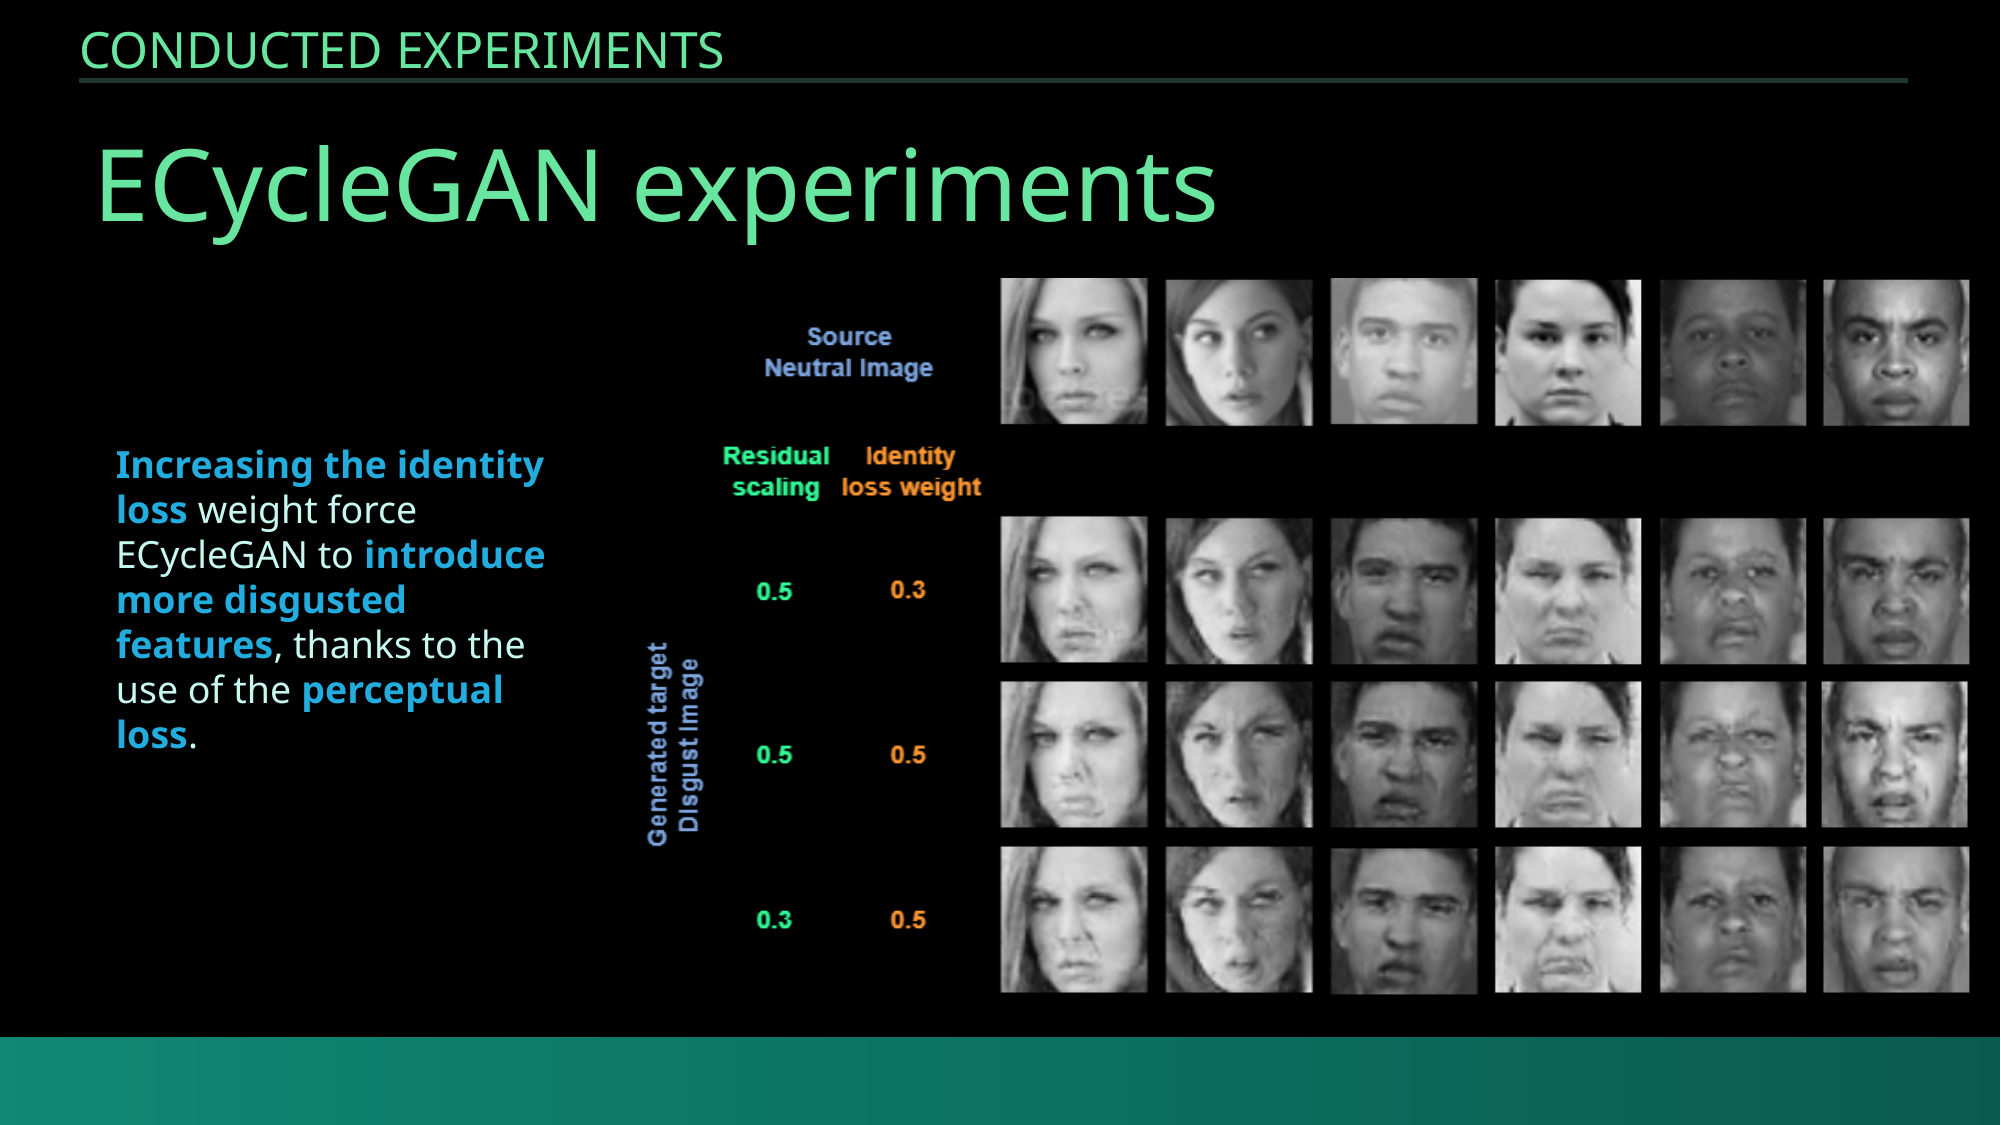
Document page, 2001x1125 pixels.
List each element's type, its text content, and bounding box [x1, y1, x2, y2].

text_box ECycleGAN experiments [79, 114, 1263, 250]
text_box Increasing the identity loss weight force ECycleGAN to introduce more disgusted features, thanks to the use of the perceptual loss. [101, 434, 565, 764]
text_box [0, 1036, 2000, 1125]
picture [641, 278, 1972, 997]
text_box CONDUCTED EXPERIMENTS [64, 10, 1065, 86]
